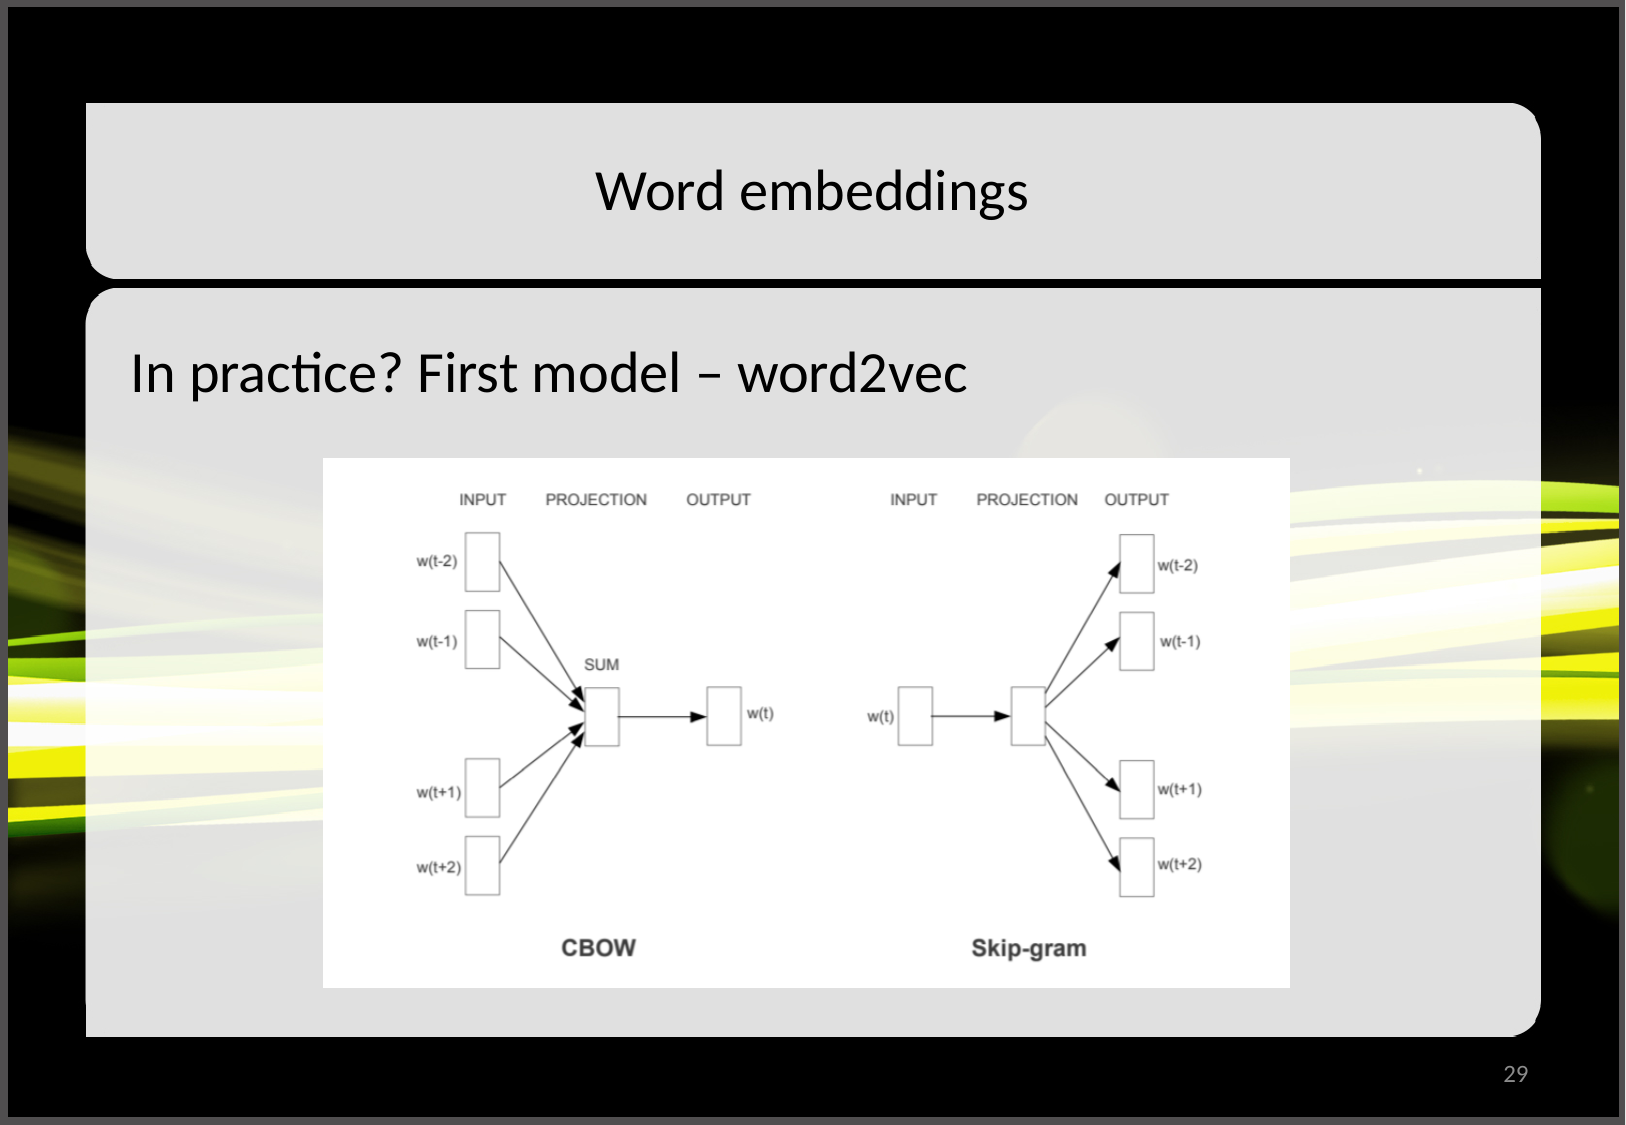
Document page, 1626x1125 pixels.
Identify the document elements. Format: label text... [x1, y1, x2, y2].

list In practice? First model – word2vec [115, 326, 1498, 1000]
title Word embeddings [80, 107, 1544, 266]
slide_number 29 [1164, 1042, 1544, 1103]
picture [0, 0, 1626, 1125]
